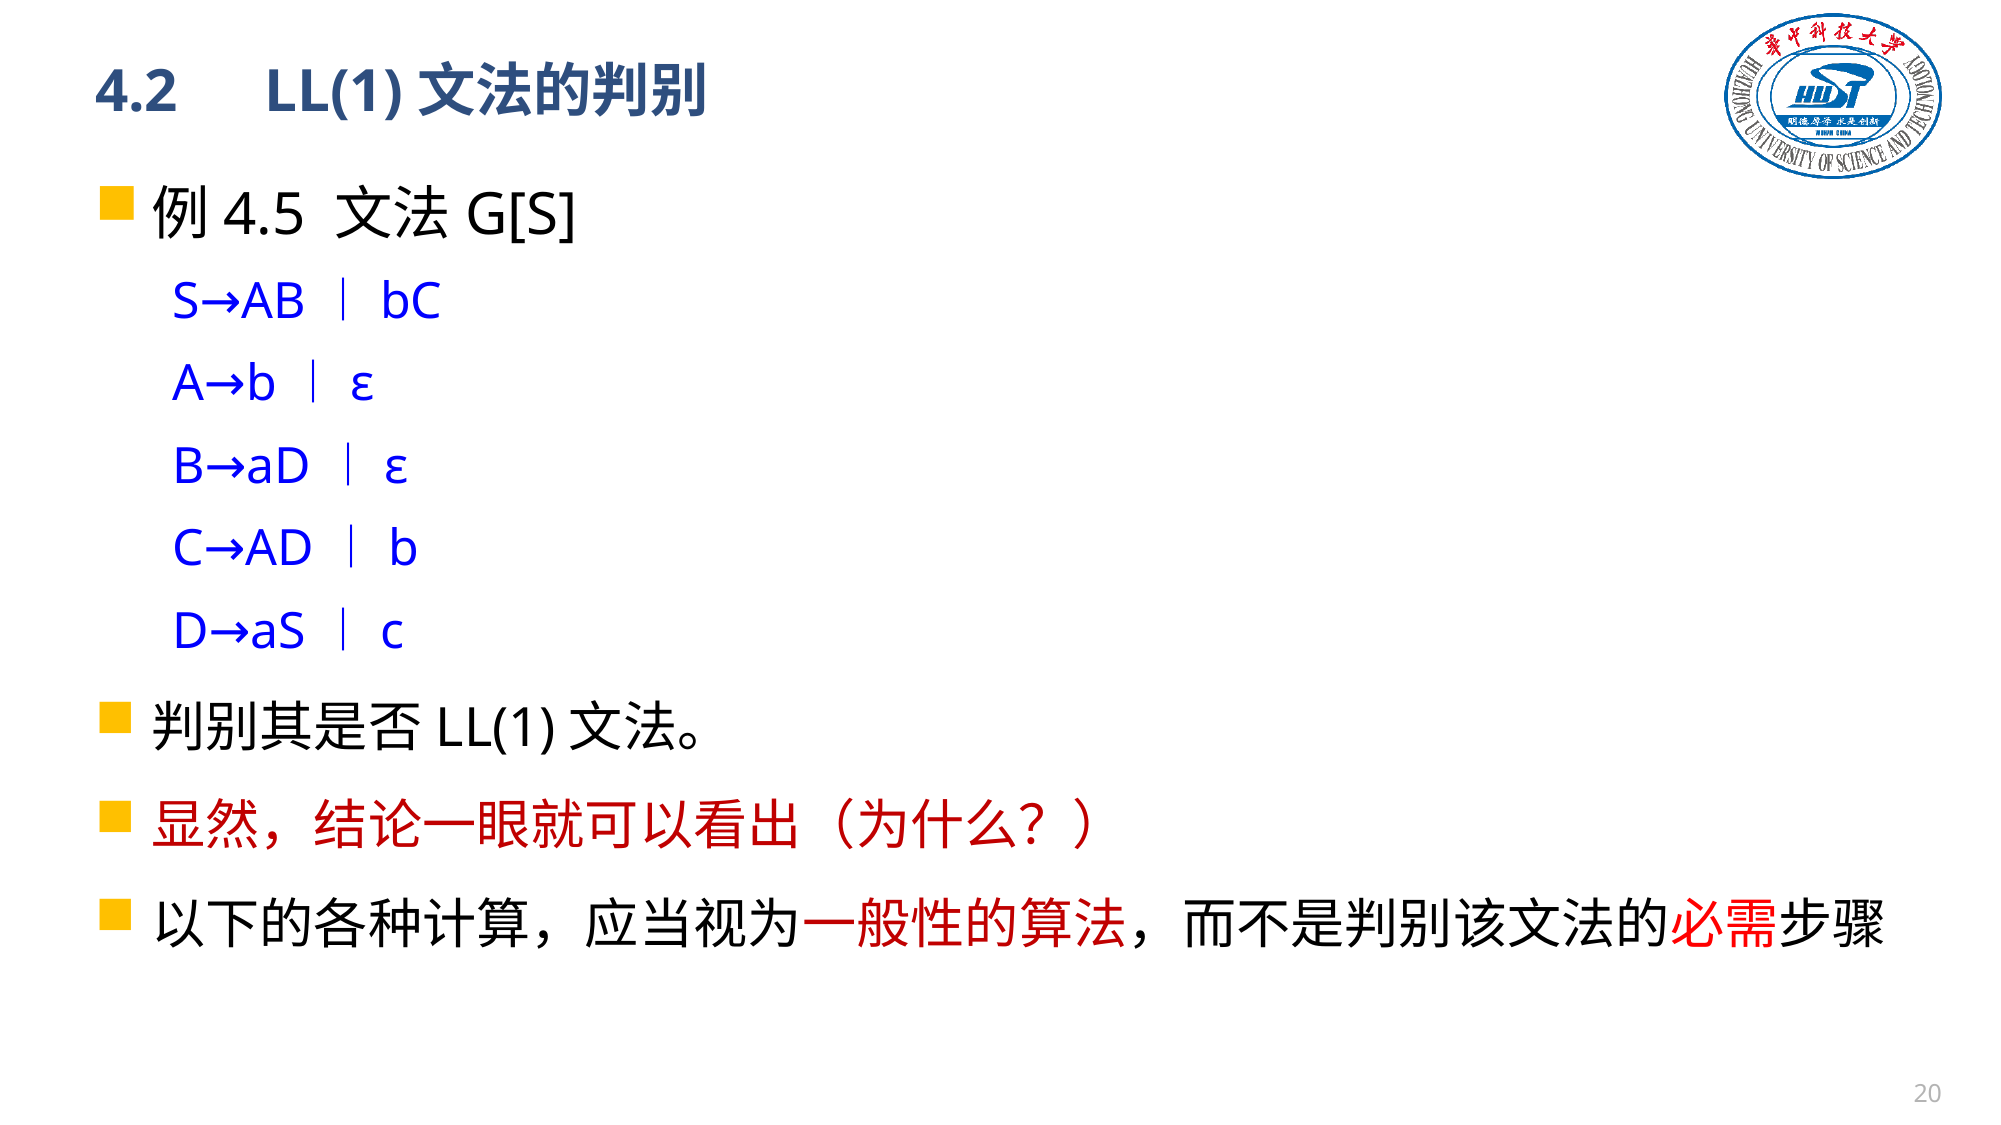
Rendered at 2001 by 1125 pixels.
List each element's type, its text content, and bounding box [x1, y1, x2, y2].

picture [1724, 13, 1942, 179]
list 例4.5 文法G[S] S→AB︱bC A→b︱ε B→aD︱ε C→AD︱b D→aS︱c 判别其是否LL(1)文法。 显然，结论一眼就可以看出（为什么？） 以下的各种计算，应当视为一般性的算法，而不是判别该文法的必需步骤 [80, 154, 1927, 1080]
slide_number 19 [1373, 1064, 1957, 1125]
title 4.2 LL(1)文法的判别 [80, 42, 1805, 144]
